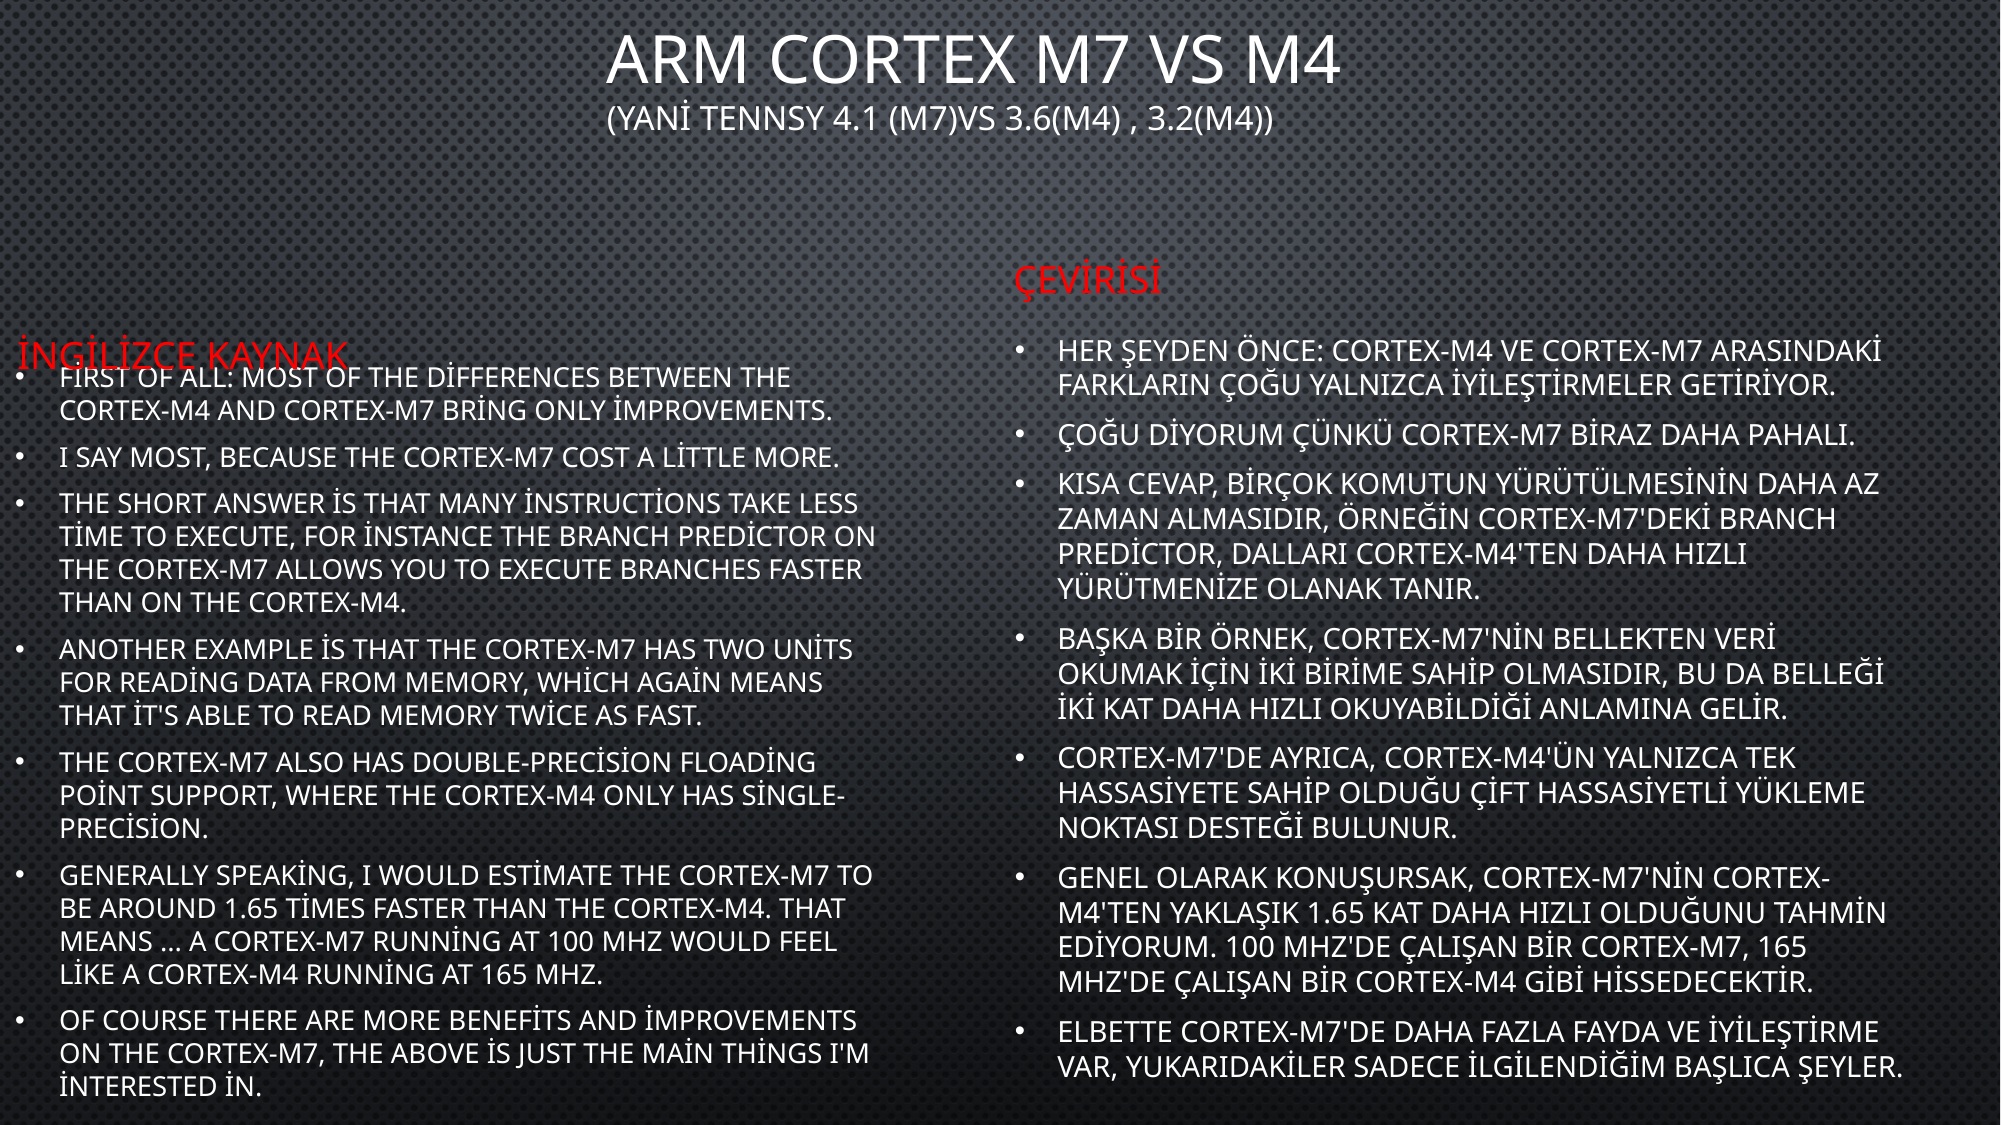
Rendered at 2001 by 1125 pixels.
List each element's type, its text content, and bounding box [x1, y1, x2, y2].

text_box İNGİLİZCE KAYNAK [2, 324, 364, 384]
title Arm cortex m7 VS M4 (YANİ TENNSY 4.1 (M7)VS 3.6(M4) , 3.2(M4)) [591, 0, 1409, 234]
text_box ÇEVİRİSİ [998, 248, 1178, 309]
text_box Her şeyden önce: Cortex-M4 ve Cortex-M7 arasındaki farkların çoğu yalnızca iyileştirmeler getiriyor. Çoğu diyorum çünkü Cortex-M7 biraz daha pahalı. Kısa cevap, birçok komutun yürütülmesinin daha az zaman almasıdır, örneğin Cortex-M7'deki Branch Predictor, dalları Cortex-M4'ten daha hızlı yürütmenize olanak tanır. Başka bir örnek, Cortex-M7'nin bellekten veri okumak için iki birime sahip olmasıdır, bu da belleği iki kat daha hızlı okuyabildiği anlamına gelir. Cortex-M7'de ayrıca, Cortex-M4'ün yalnızca tek hassasiyete sahip olduğu çift hassasiyetli yükleme noktası desteği bulunur. Genel olarak konuşursak, Cortex-M7'nin Cortex-M4'ten yaklaşık 1.65 kat daha hızlı olduğunu tahmin ediyorum. 100 MHz'de çalışan bir Cortex-M7, 165 MHz'de çalışan bir Cortex-M4 gibi hissedecektir. Elbette Cortex-M7'de daha fazla fayda ve iyileştirme var, yukarıdakiler sadece ilgilendiğim başlıca şeyler. [999, 324, 1921, 1125]
list First of all: Most of the differences between the Cortex-M4 and Cortex-M7 bring only improvements. I say most, because the Cortex-M7 cost a little more. The short answer is that many instructions take less time to execute, for instance the Branch Predictor on the Cortex-M7 allows you to execute branches faster than on the Cortex-M4. Another example is that the Cortex-M7 has two units for reading data from memory, which again means that it's able to read memory twice as fast. The Cortex-M7 also has double-precision floading point support, where the Cortex-M4 only has single-precision. Generally speaking, I would estimate the Cortex-M7 to be around 1.65 times faster than the Cortex-M4. That means ... a Cortex-M7 running at 100 MHz would feel like a Cortex-M4 running at 165 MHz. Of course there are more benefits and improvements on the Cortex-M7, the above is just the main things I'm interested in. [0, 352, 900, 1125]
